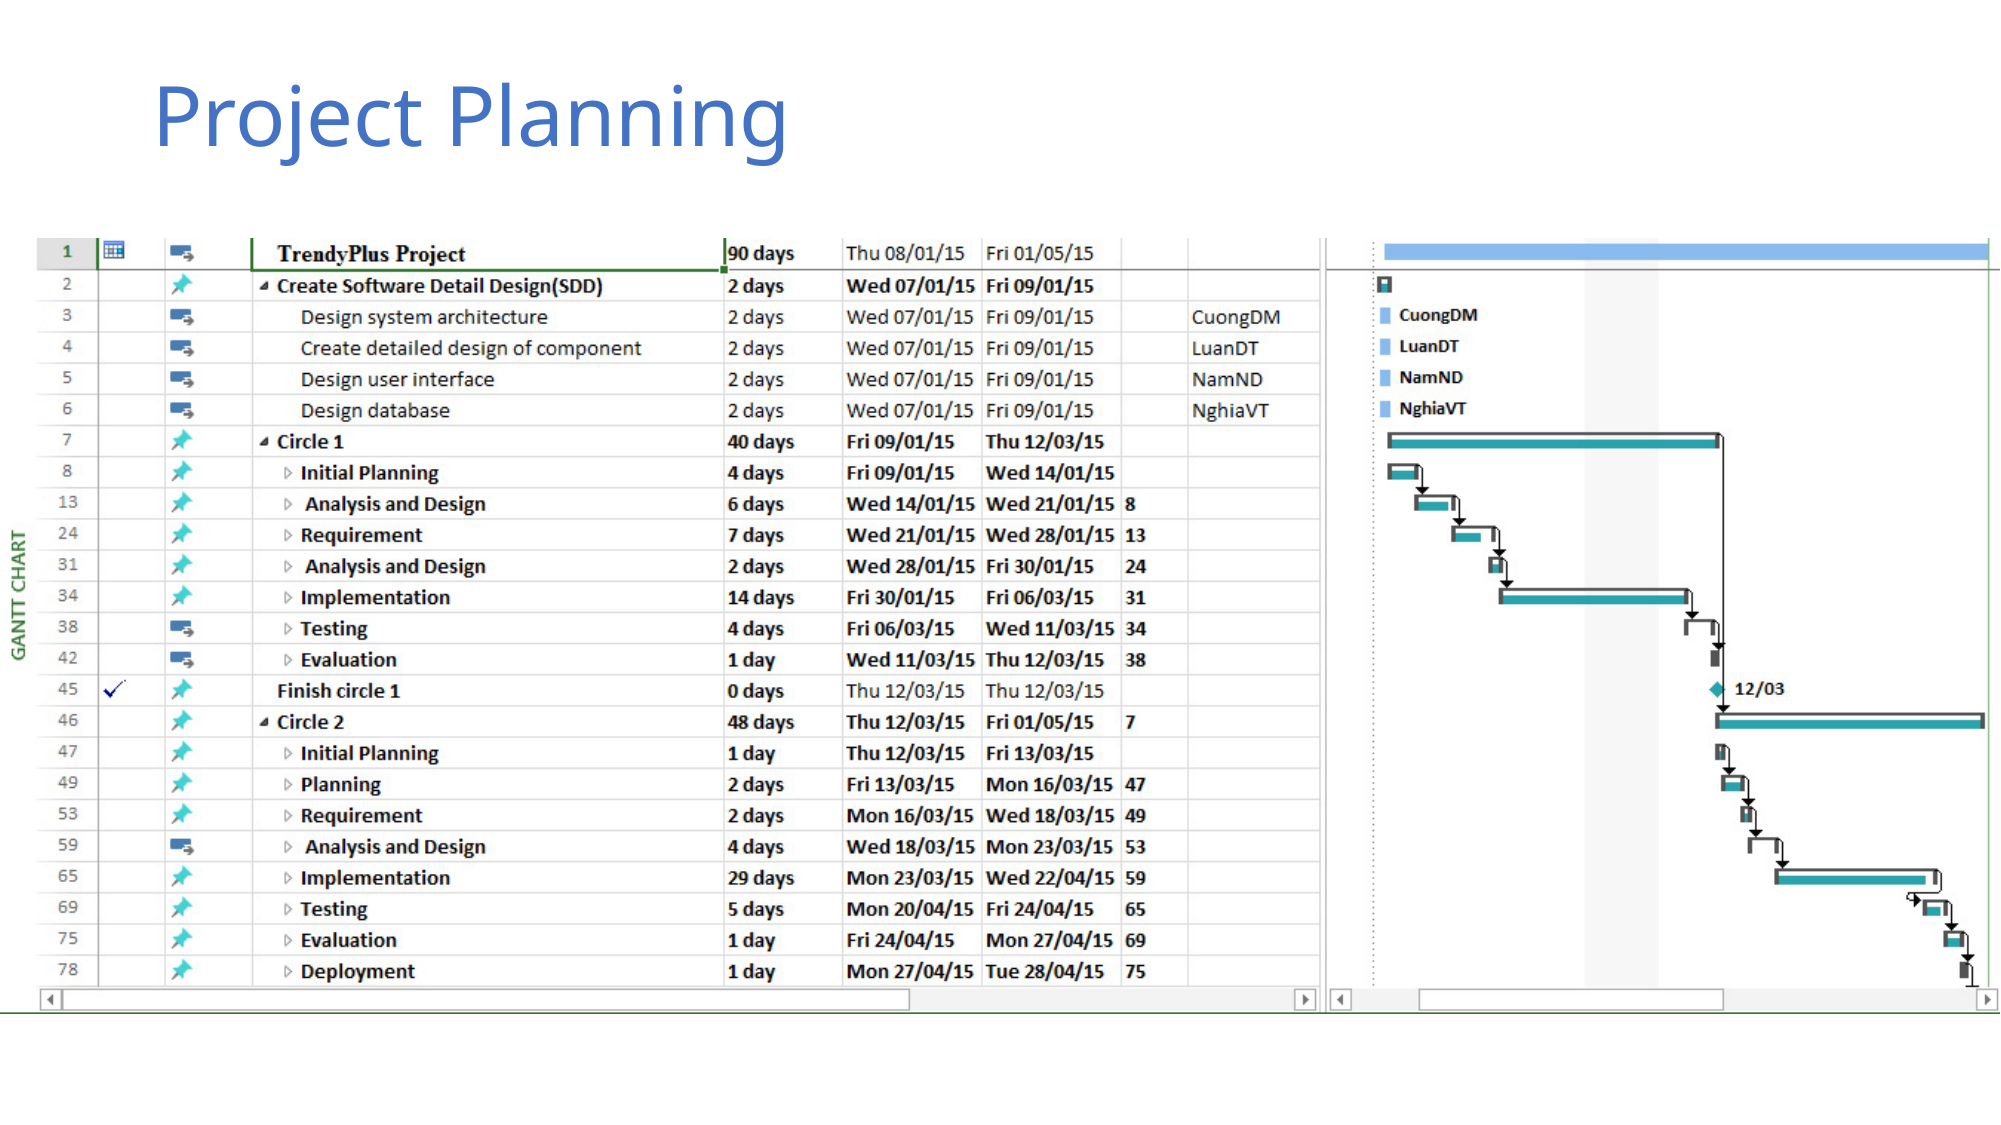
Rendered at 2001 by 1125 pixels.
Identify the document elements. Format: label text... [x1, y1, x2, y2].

title Project Planning [137, 59, 1863, 179]
picture [0, 238, 2000, 1014]
